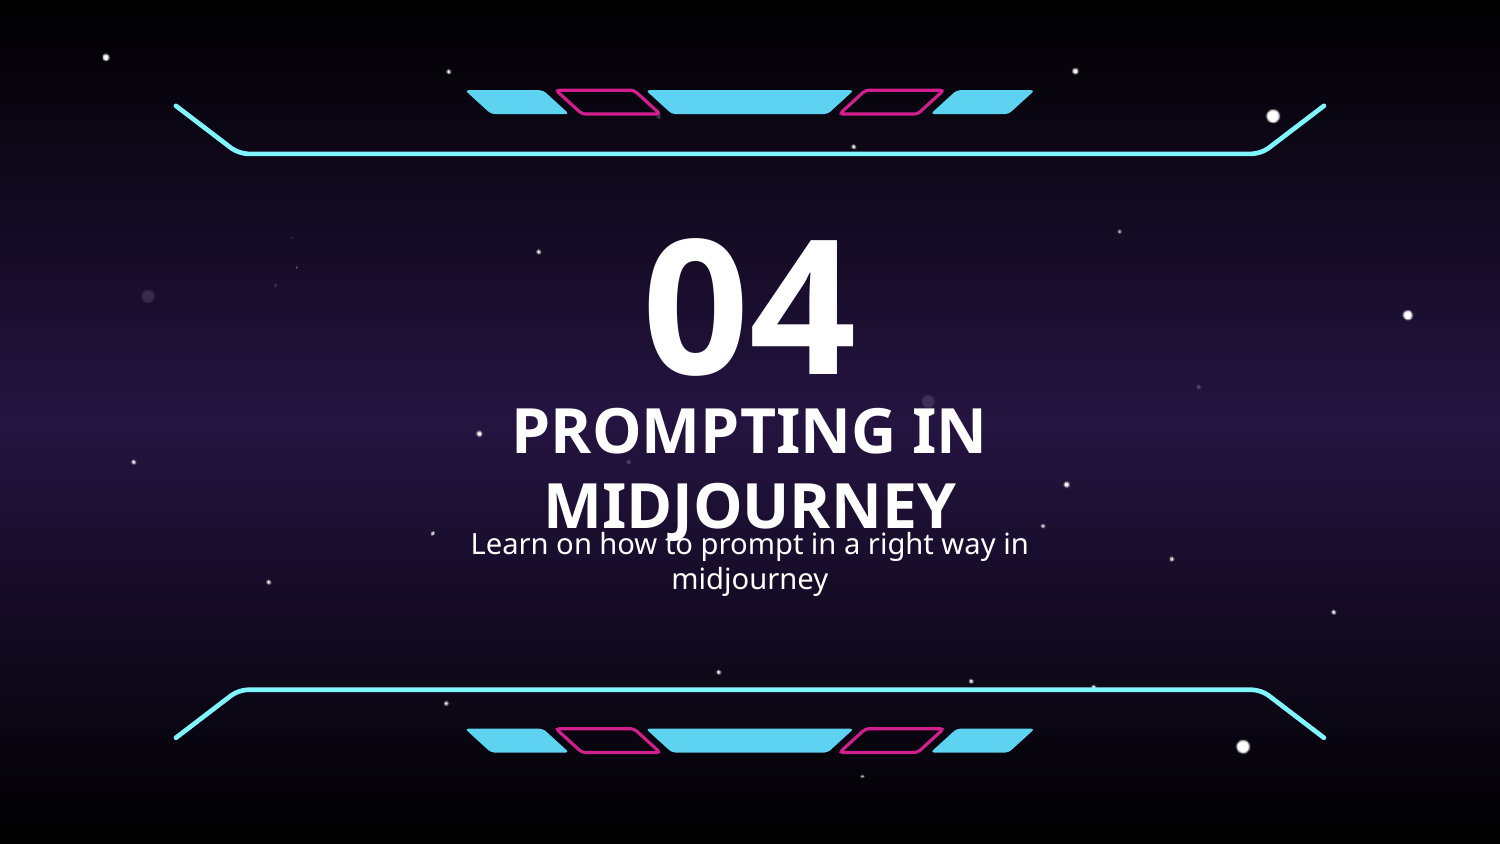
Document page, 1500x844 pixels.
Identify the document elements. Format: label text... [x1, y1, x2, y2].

title PROMPTING IN MIDJOURNEY [301, 375, 1199, 487]
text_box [465, 728, 1034, 753]
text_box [465, 89, 1034, 115]
title 04 [481, 200, 1018, 427]
picture [0, 0, 1500, 844]
subtitle Learn on how to prompt in a right way in midjourney [398, 508, 1101, 613]
